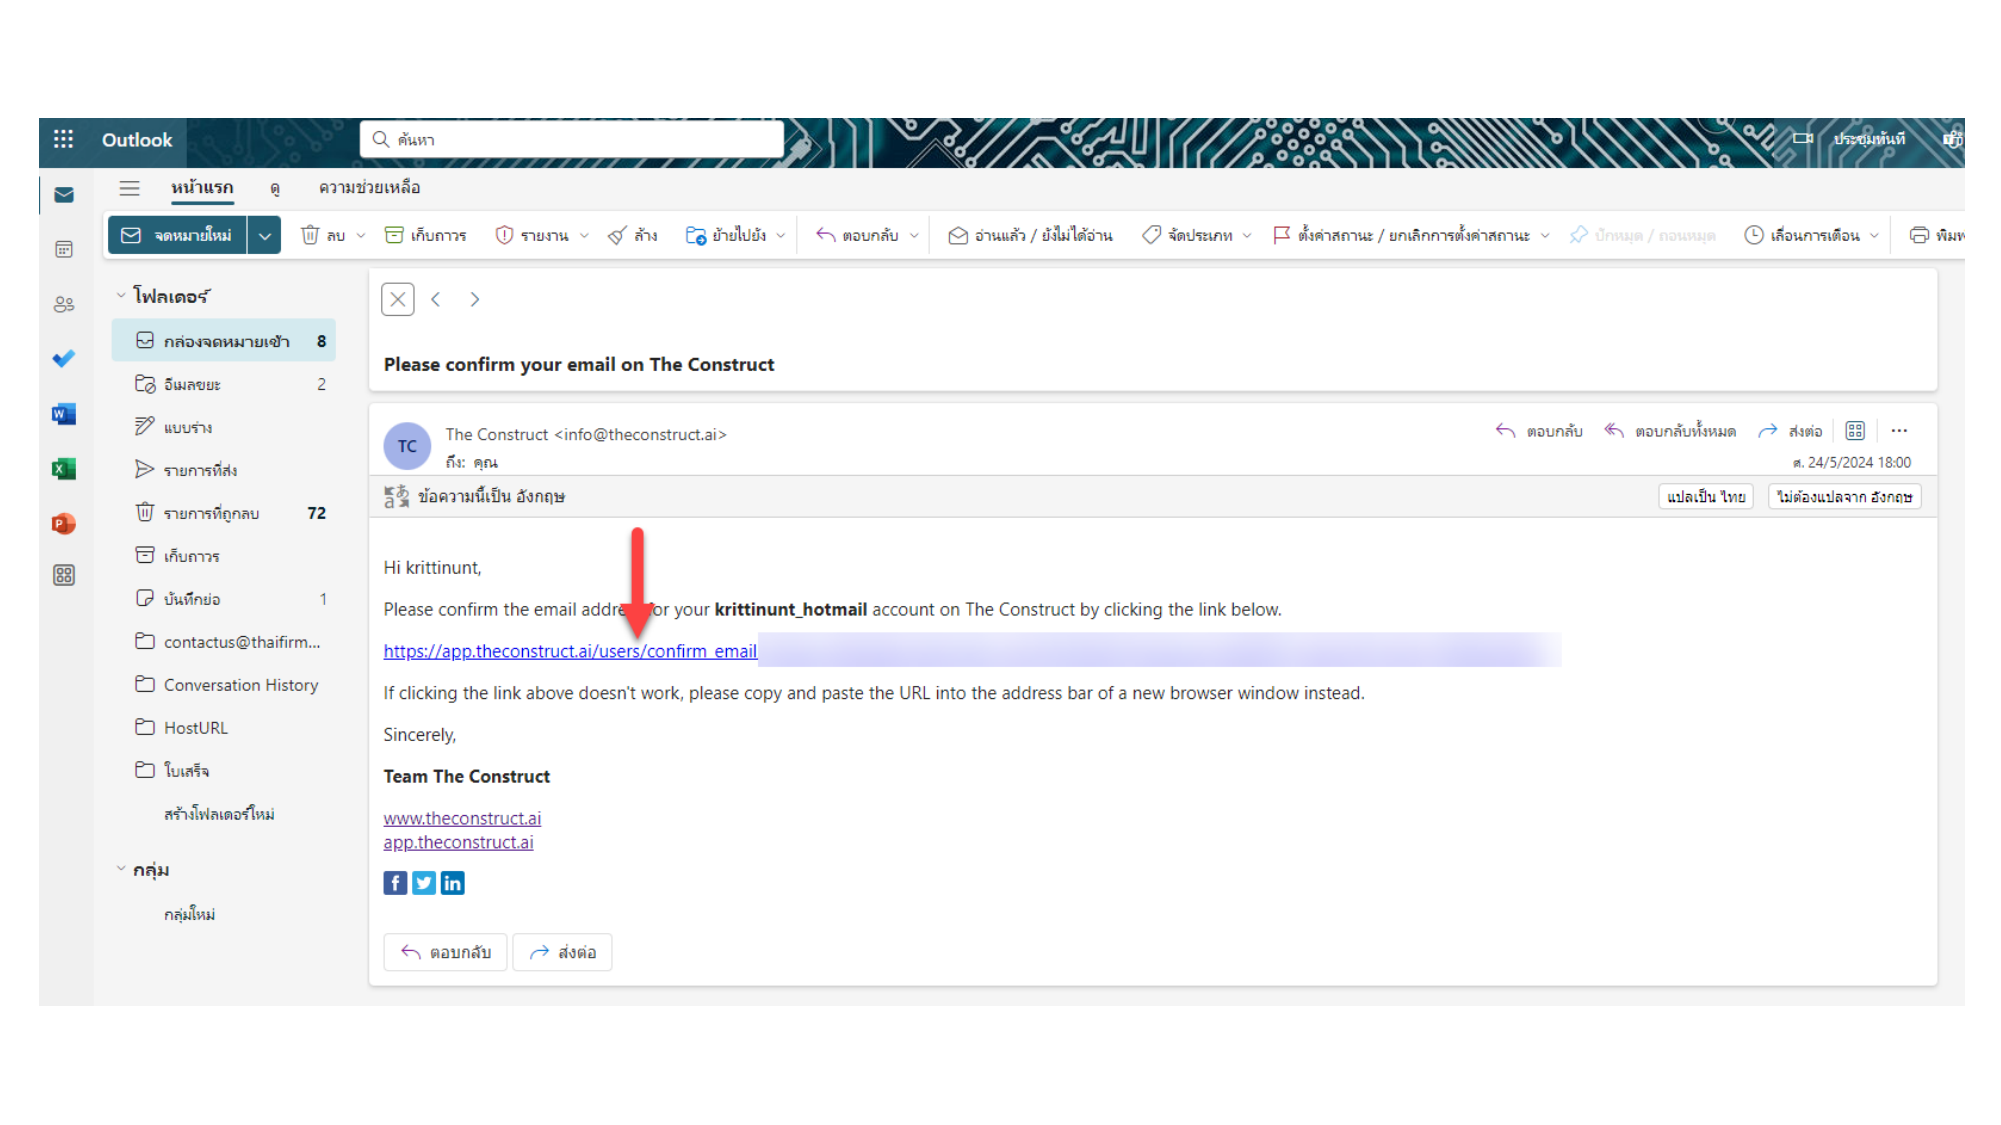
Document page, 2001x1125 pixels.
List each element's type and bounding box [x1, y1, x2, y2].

picture [39, 118, 1965, 1006]
